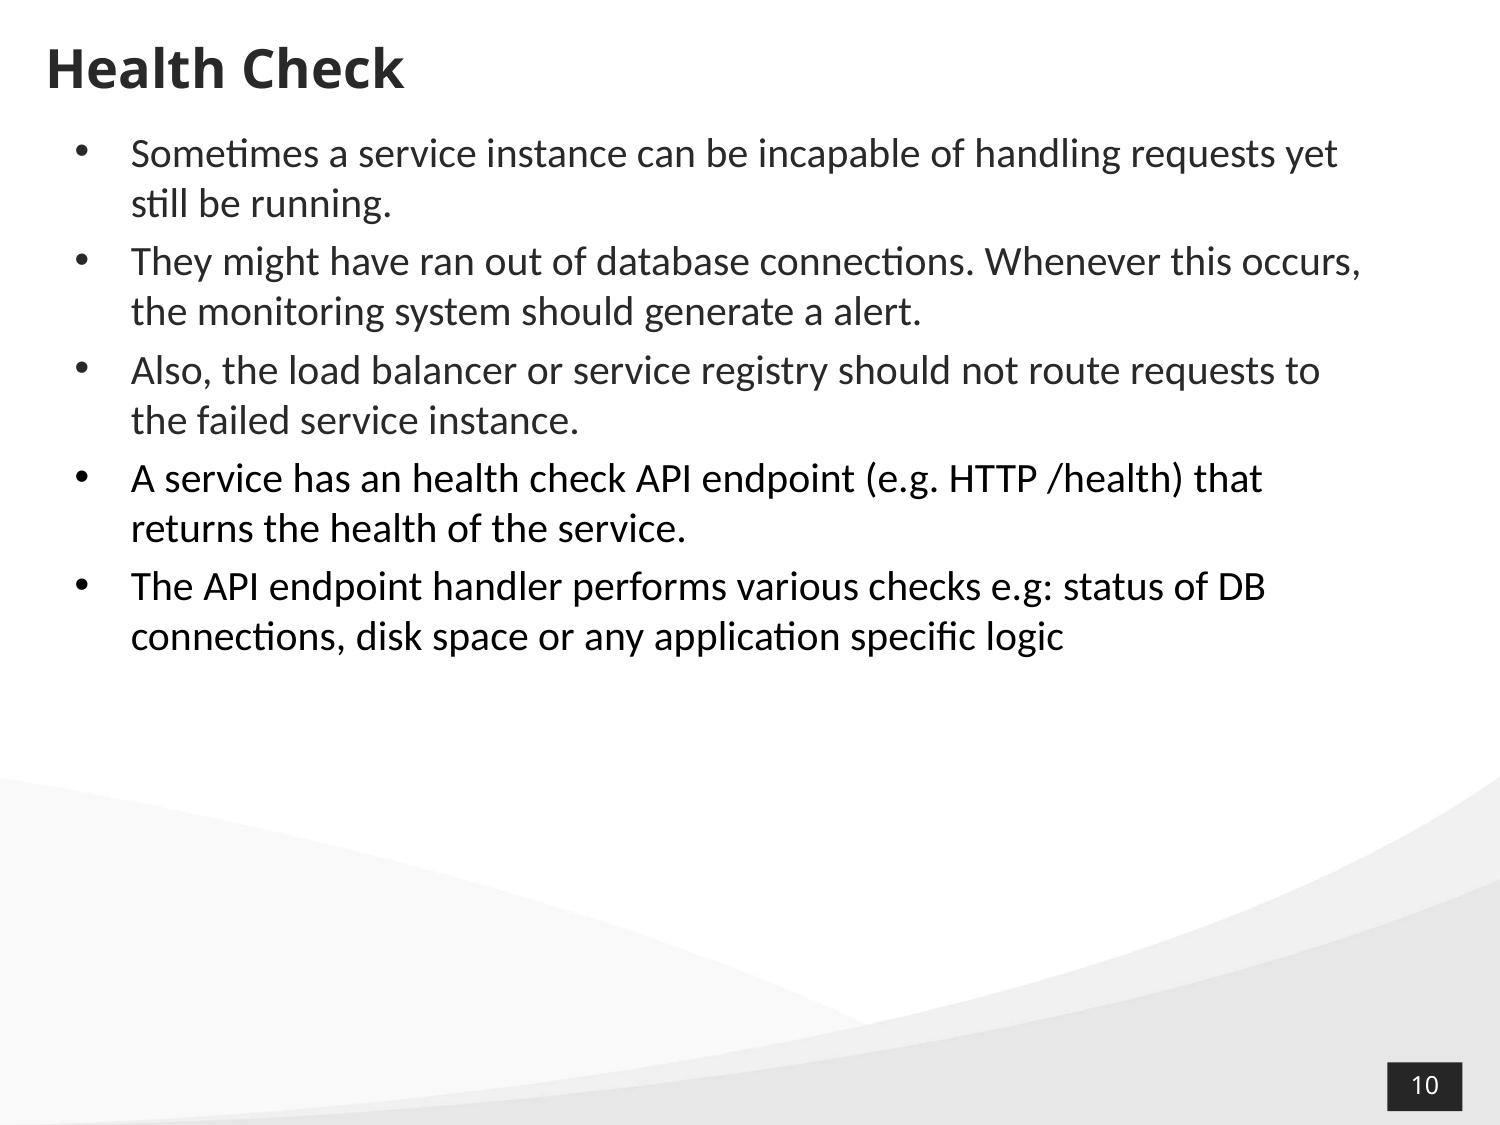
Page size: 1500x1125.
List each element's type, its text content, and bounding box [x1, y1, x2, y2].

list Sometimes a service instance can be incapable of handling requests yet still be running. They might have ran out of database connections. Whenever this occurs, the monitoring system should generate a alert. Also, the load balancer or service registry should not route requests to the failed service instance. A service has an health check API endpoint (e.g. HTTP /health) that returns the health of the service. The API endpoint handler performs various checks e.g: status of DB connections, disk space or any application specific logic [59, 118, 1400, 850]
picture [0, 0, 1500, 1125]
title Health Check [30, 21, 1478, 113]
